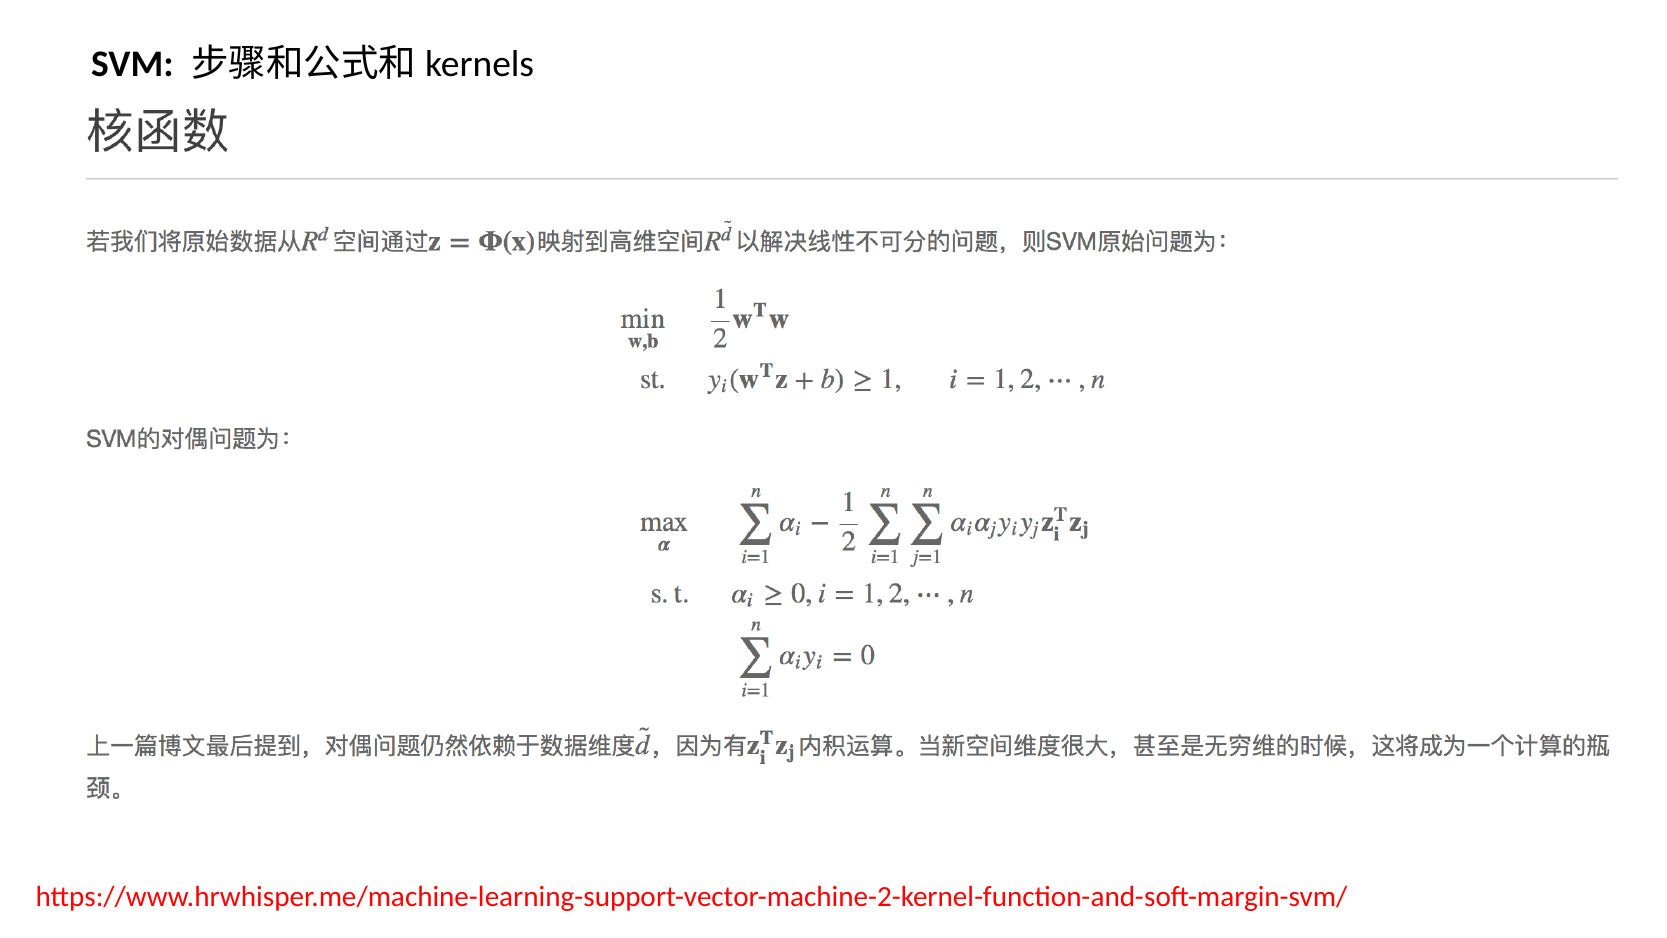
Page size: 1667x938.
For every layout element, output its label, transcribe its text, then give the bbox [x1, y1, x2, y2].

picture [76, 92, 1618, 810]
text_box https://www.hrwhisper.me/machine-learning-support-vector-machine-2-kernel-function-and-soft-margin-svm/ [20, 870, 1421, 920]
text_box SVM: 步骤和公式和kernels [76, 31, 1546, 92]
